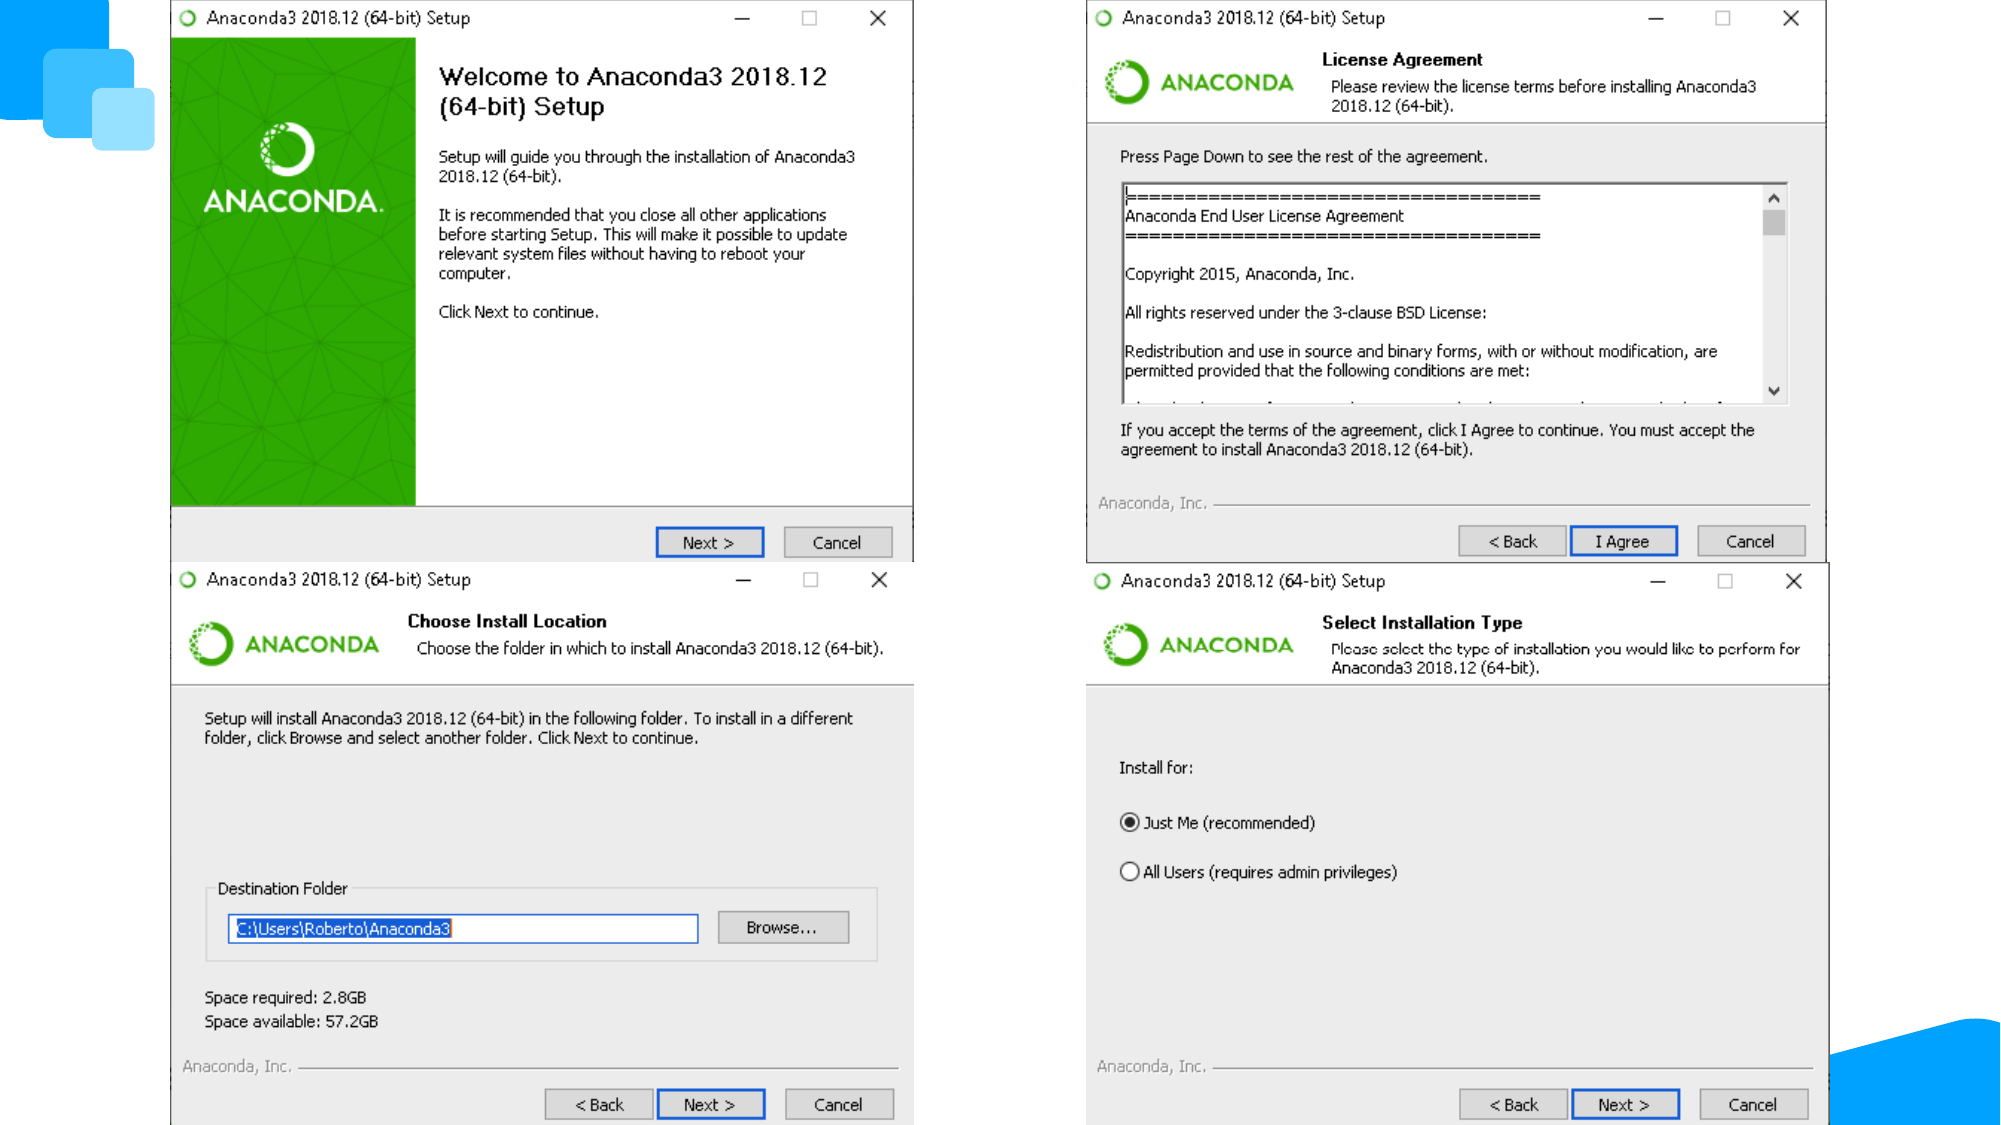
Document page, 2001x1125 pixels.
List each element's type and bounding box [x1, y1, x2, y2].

picture [170, 0, 914, 1125]
picture [1086, 0, 1830, 1125]
